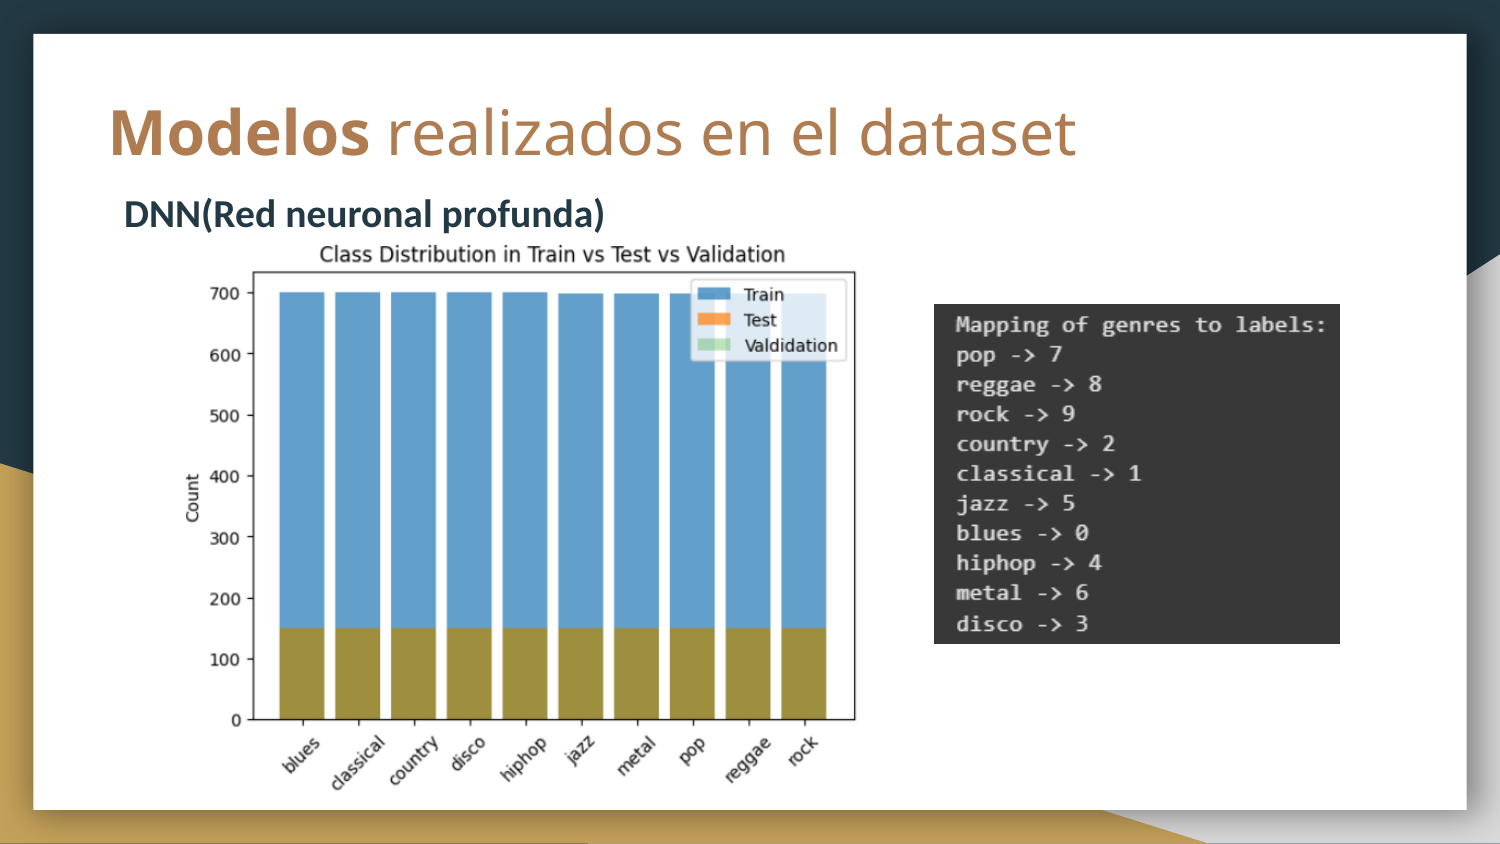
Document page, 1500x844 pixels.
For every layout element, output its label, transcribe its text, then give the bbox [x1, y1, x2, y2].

title Modelos realizados en el dataset [92, 78, 1324, 235]
picture [934, 303, 1340, 644]
picture [174, 234, 864, 803]
list DNN(Red neuronal profunda) [109, 165, 1479, 280]
